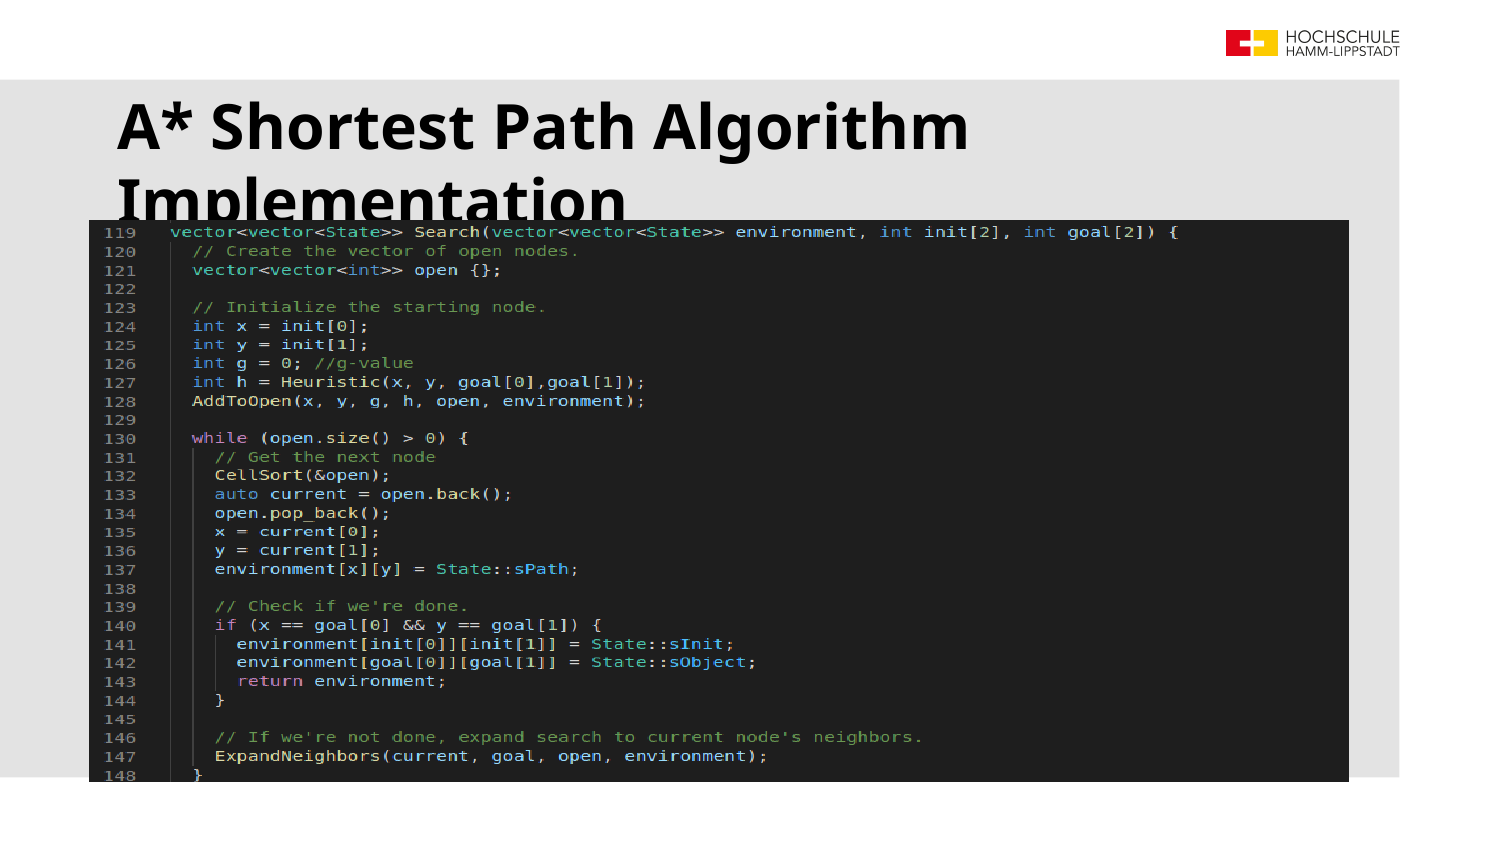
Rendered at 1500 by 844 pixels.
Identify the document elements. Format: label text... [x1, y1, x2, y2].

title A* Shortest Path Algorithm Implementation [106, 91, 1366, 233]
picture [1226, 30, 1400, 56]
picture [88, 220, 1349, 782]
